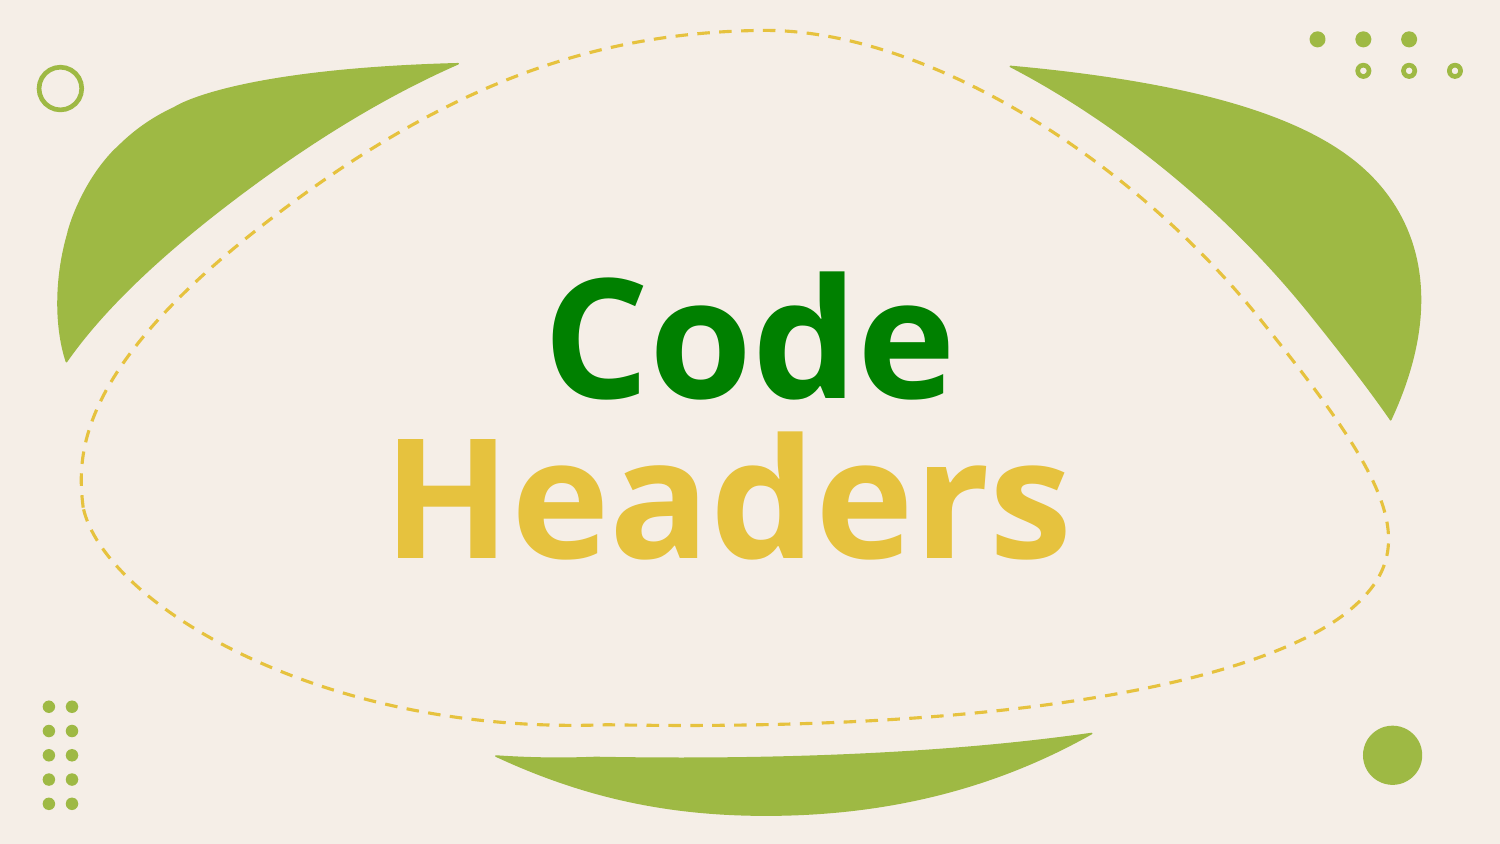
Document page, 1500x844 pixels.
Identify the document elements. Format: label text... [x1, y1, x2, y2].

title Code Headers [294, 223, 1206, 639]
